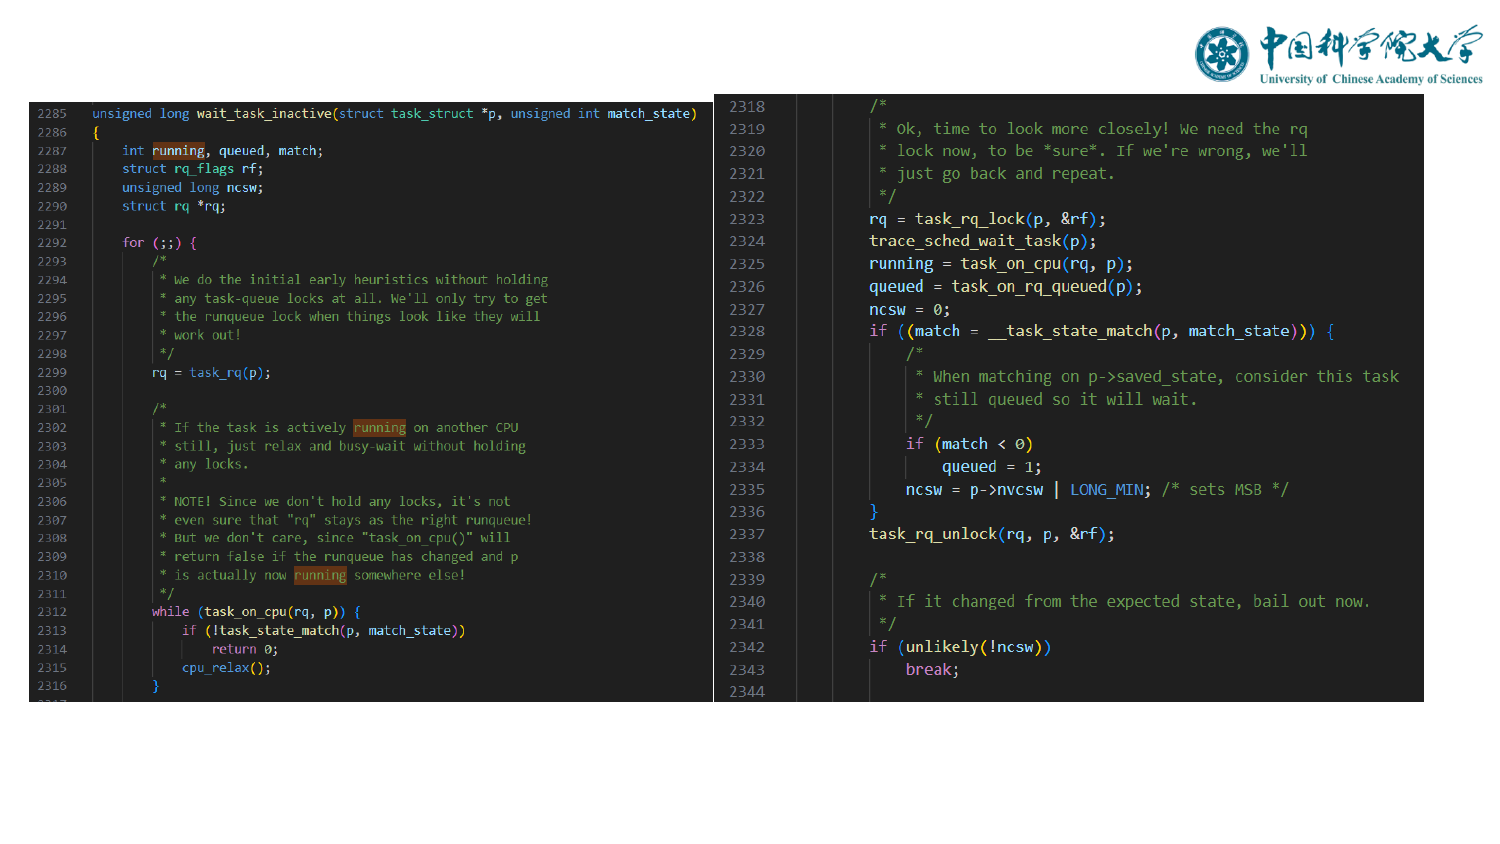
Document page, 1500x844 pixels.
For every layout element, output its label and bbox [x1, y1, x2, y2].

picture [714, 94, 1424, 702]
picture [1194, 20, 1484, 90]
picture [29, 102, 713, 702]
